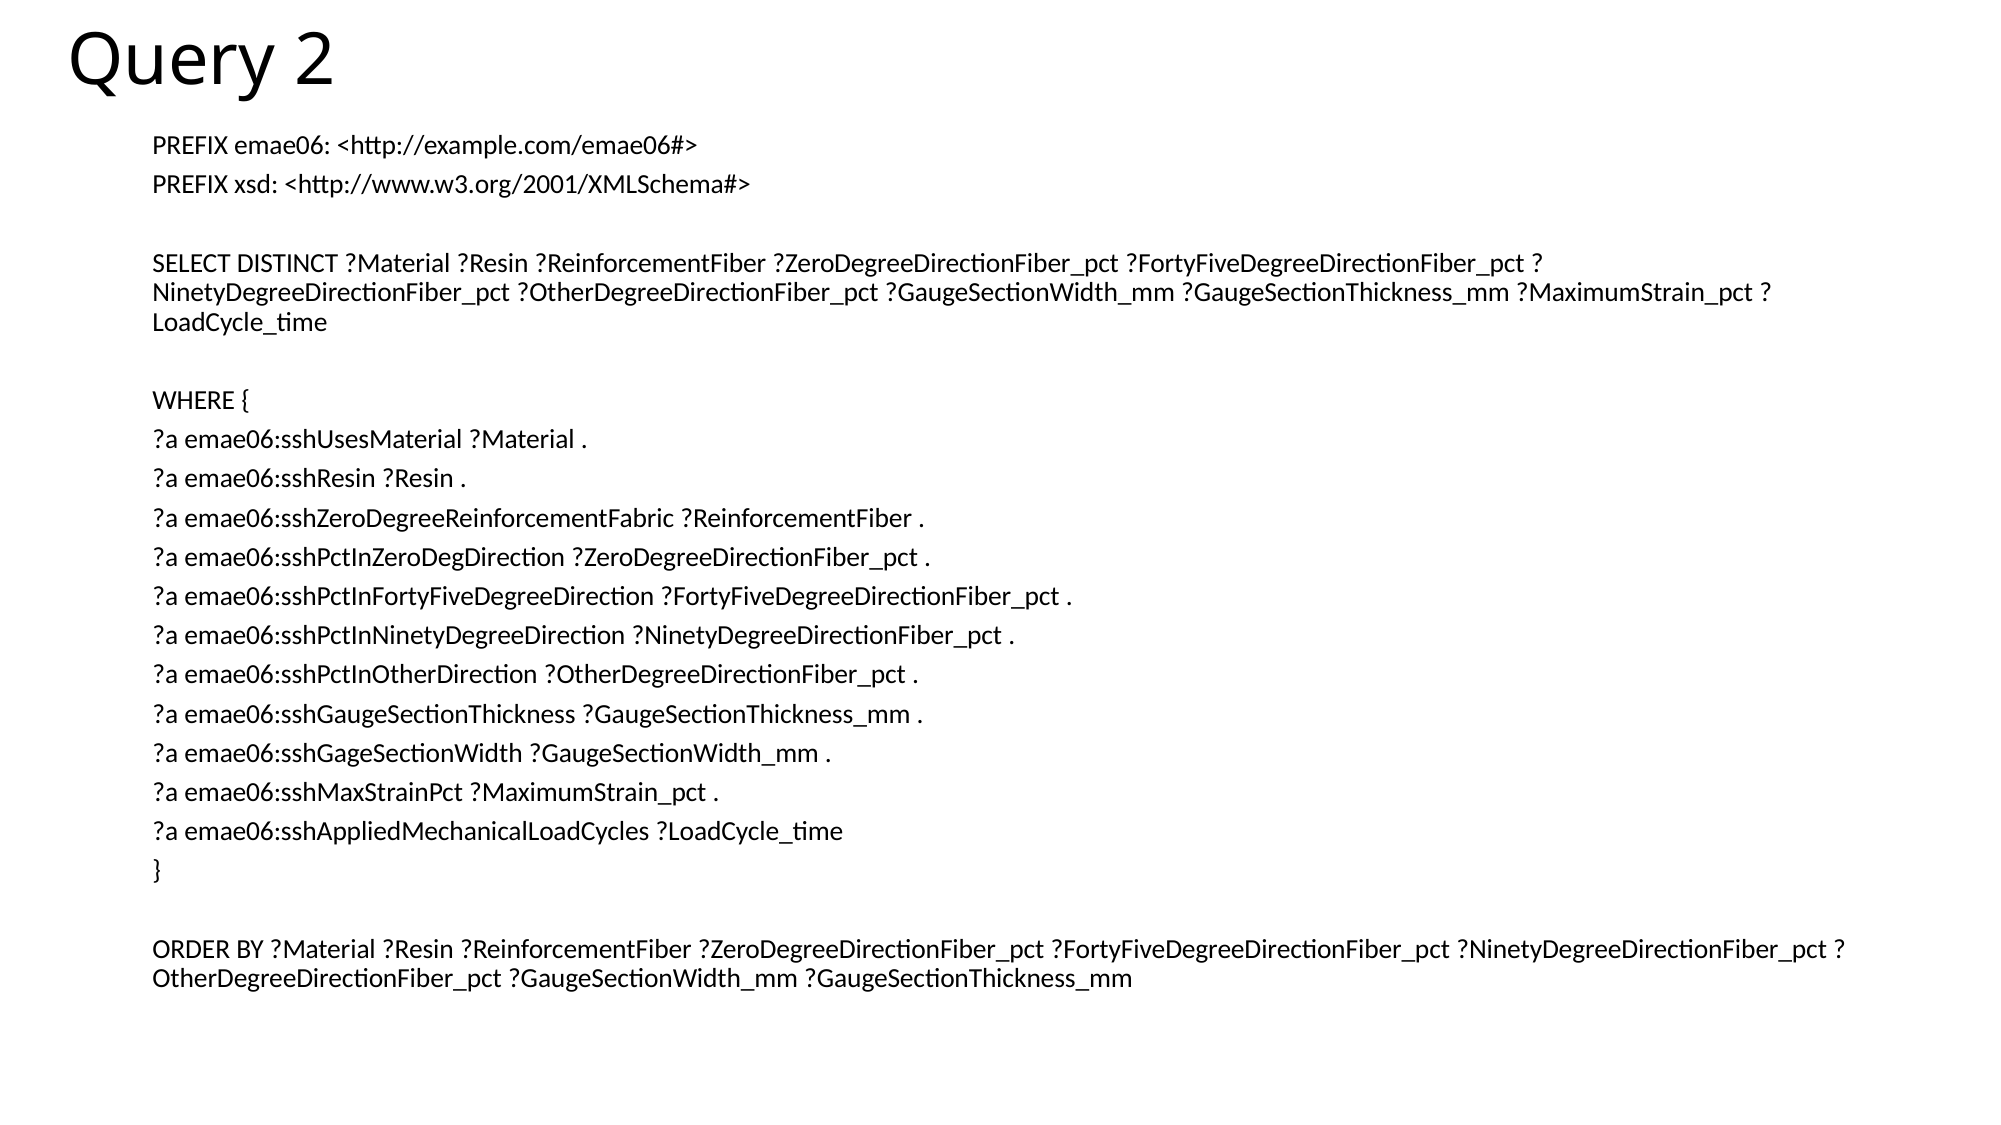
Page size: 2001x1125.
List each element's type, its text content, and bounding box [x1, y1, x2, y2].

title Query 2 [52, 14, 1778, 109]
list PREFIX emae06: <http://example.com/emae06#> PREFIX xsd: <http://www.w3.org/2001/XMLSchema#> SELECT DISTINCT ?Material ?Resin ?ReinforcementFiber ?ZeroDegreeDirectionFiber_pct ?FortyFiveDegreeDirectionFiber_pct ?NinetyDegreeDirectionFiber_pct ?OtherDegreeDirectionFiber_pct ?GaugeSectionWidth_mm ?GaugeSectionThickness_mm ?MaximumStrain_pct ?LoadCycle_time WHERE { ?a emae06:sshUsesMaterial ?Material . ?a emae06:sshResin ?Resin . ?a emae06:sshZeroDegreeReinforcementFabric ?ReinforcementFiber . ?a emae06:sshPctInZeroDegDirection ?ZeroDegreeDirectionFiber_pct . ?a emae06:sshPctInFortyFiveDegreeDirection ?FortyFiveDegreeDirectionFiber_pct . ?a emae06:sshPctInNinetyDegreeDirection ?NinetyDegreeDirectionFiber_pct . ?a emae06:sshPctInOtherDirection ?OtherDegreeDirectionFiber_pct . ?a emae06:sshGaugeSectionThickness ?GaugeSectionThickness_mm . ?a emae06:sshGageSectionWidth ?GaugeSectionWidth_mm . ?a emae06:sshMaxStrainPct ?MaximumStrain_pct . ?a emae06:sshAppliedMechanicalLoadCycles ?LoadCycle_time } ORDER BY ?Material ?Resin ?ReinforcementFiber ?ZeroDegreeDirectionFiber_pct ?FortyFiveDegreeDirectionFiber_pct ?NinetyDegreeDirectionFiber_pct ?OtherDegreeDirectionFiber_pct ?GaugeSectionWidth_mm ?GaugeSectionThickness_mm [137, 123, 1863, 1014]
